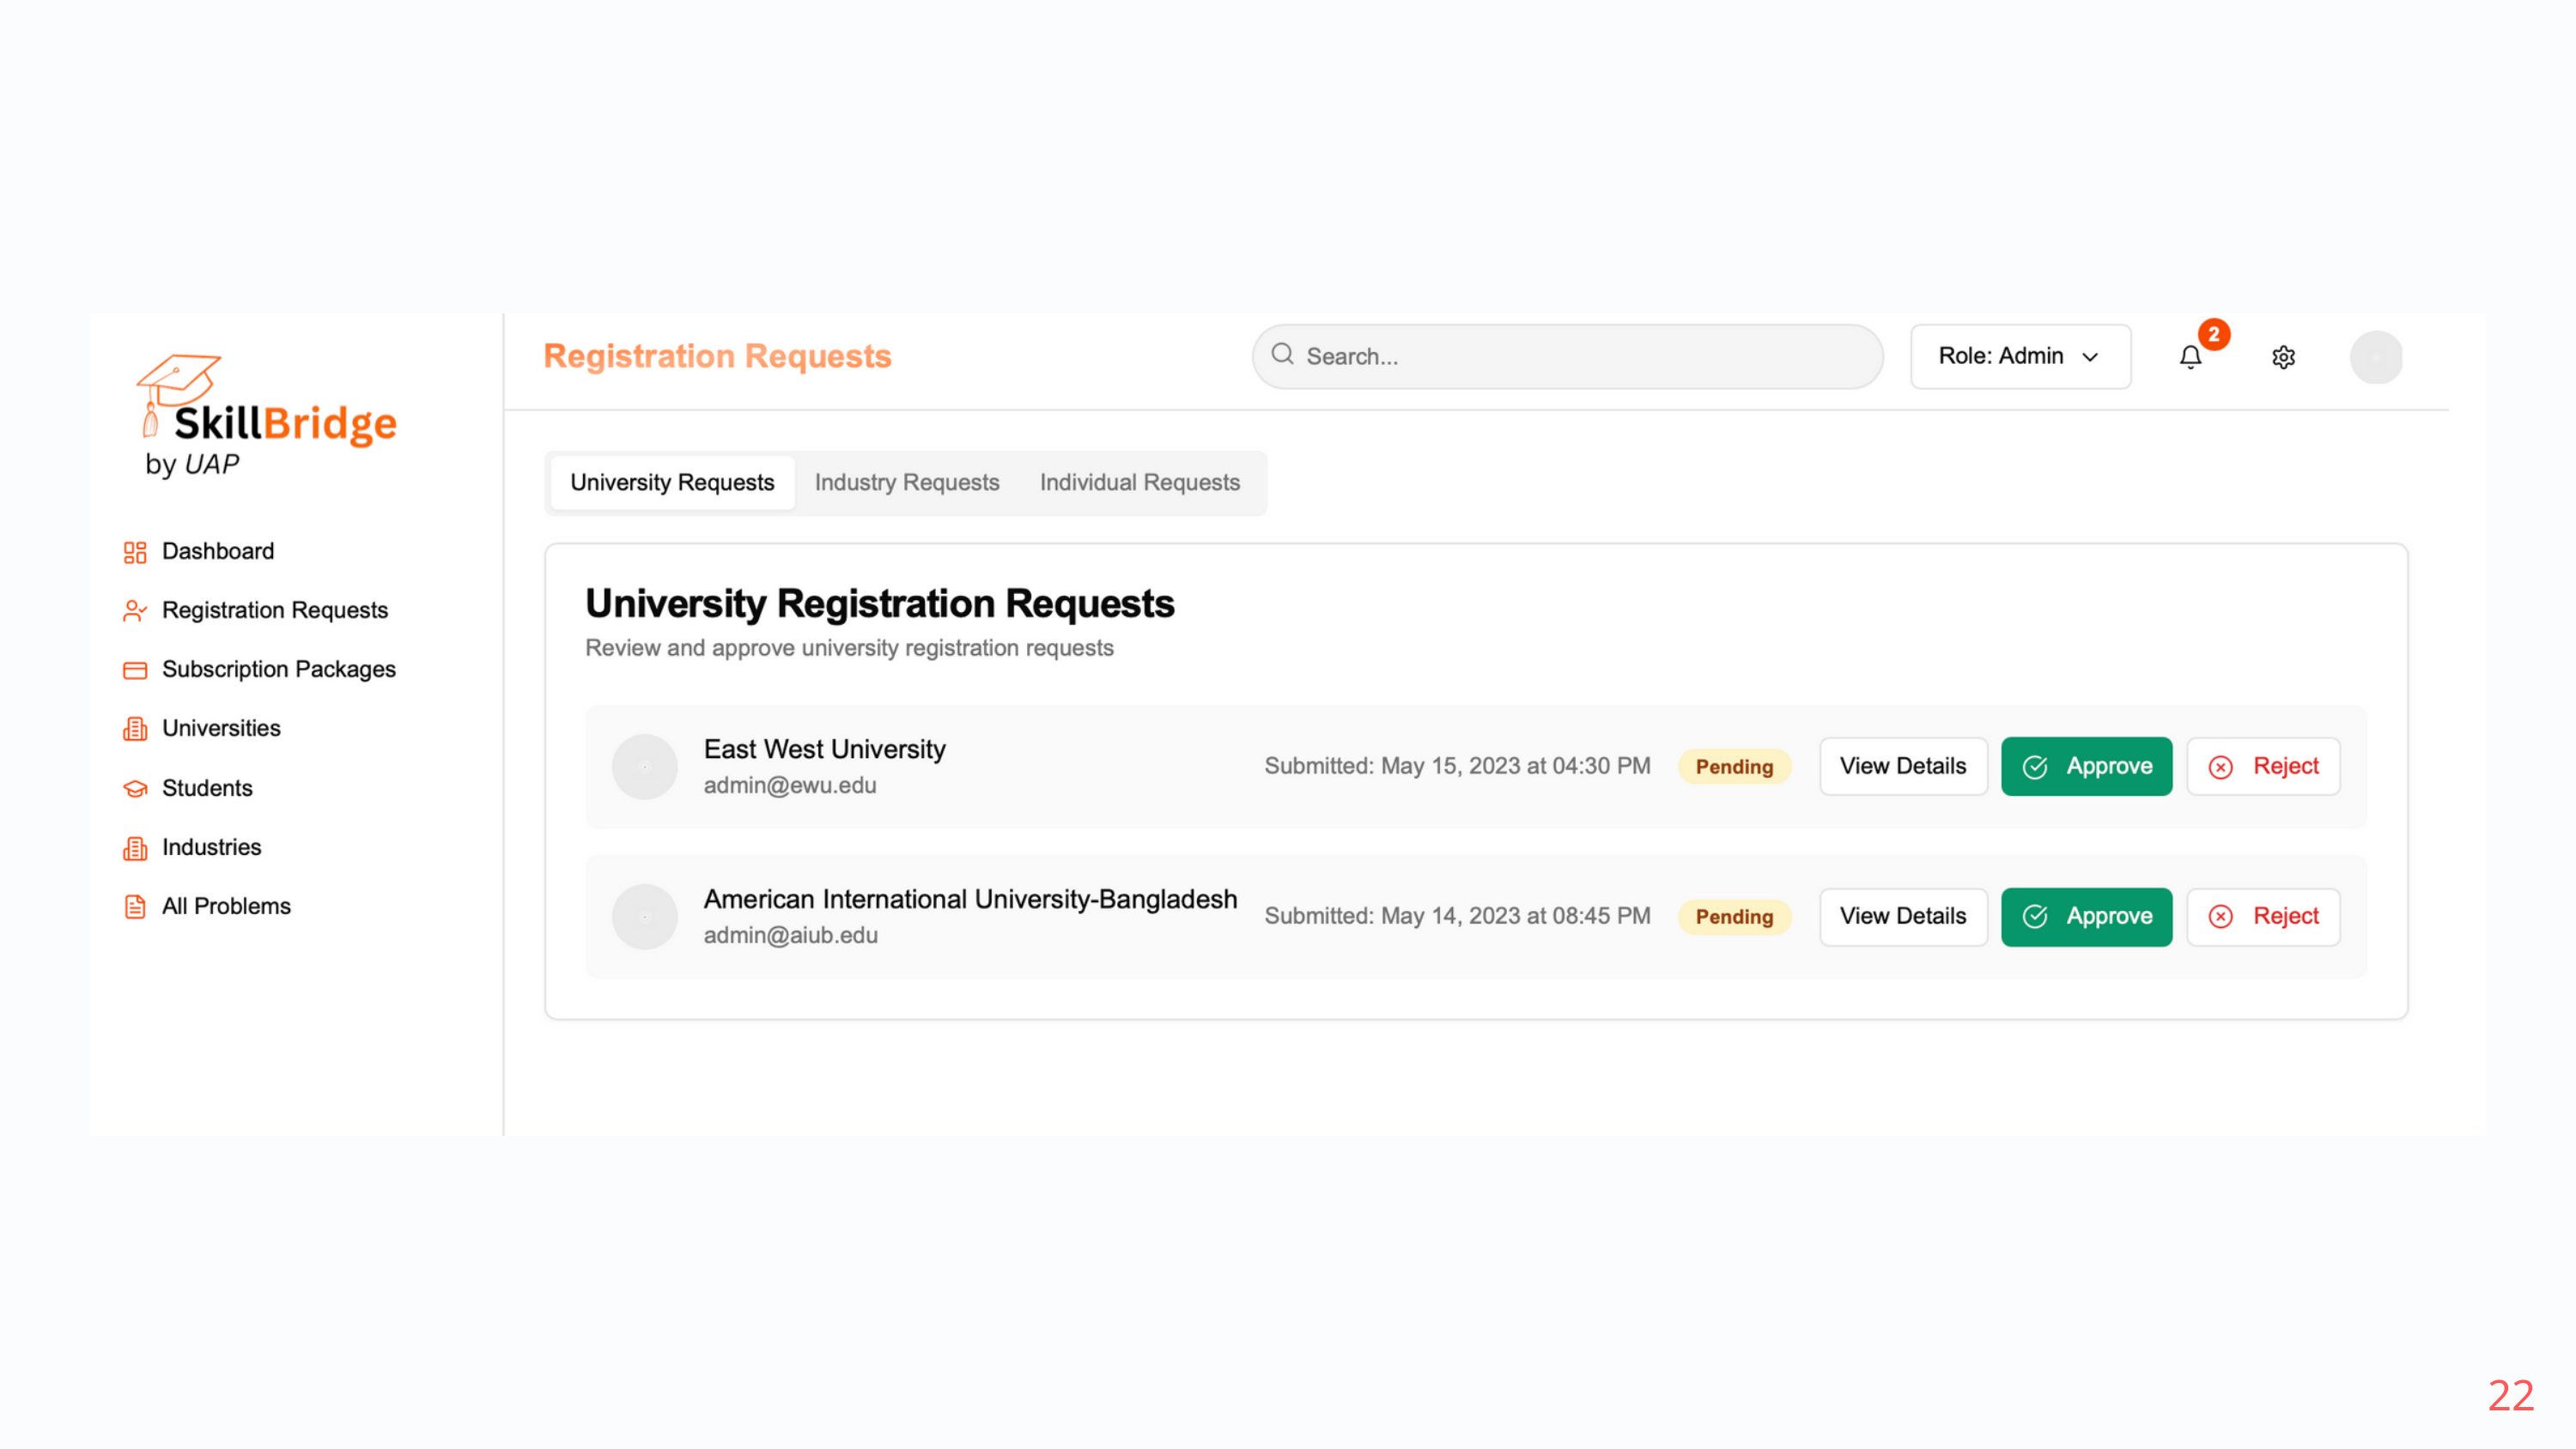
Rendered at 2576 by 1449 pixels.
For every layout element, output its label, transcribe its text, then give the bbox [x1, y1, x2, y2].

text_box 22 [2482, 1360, 2543, 1420]
text_box [89, 313, 2487, 1136]
